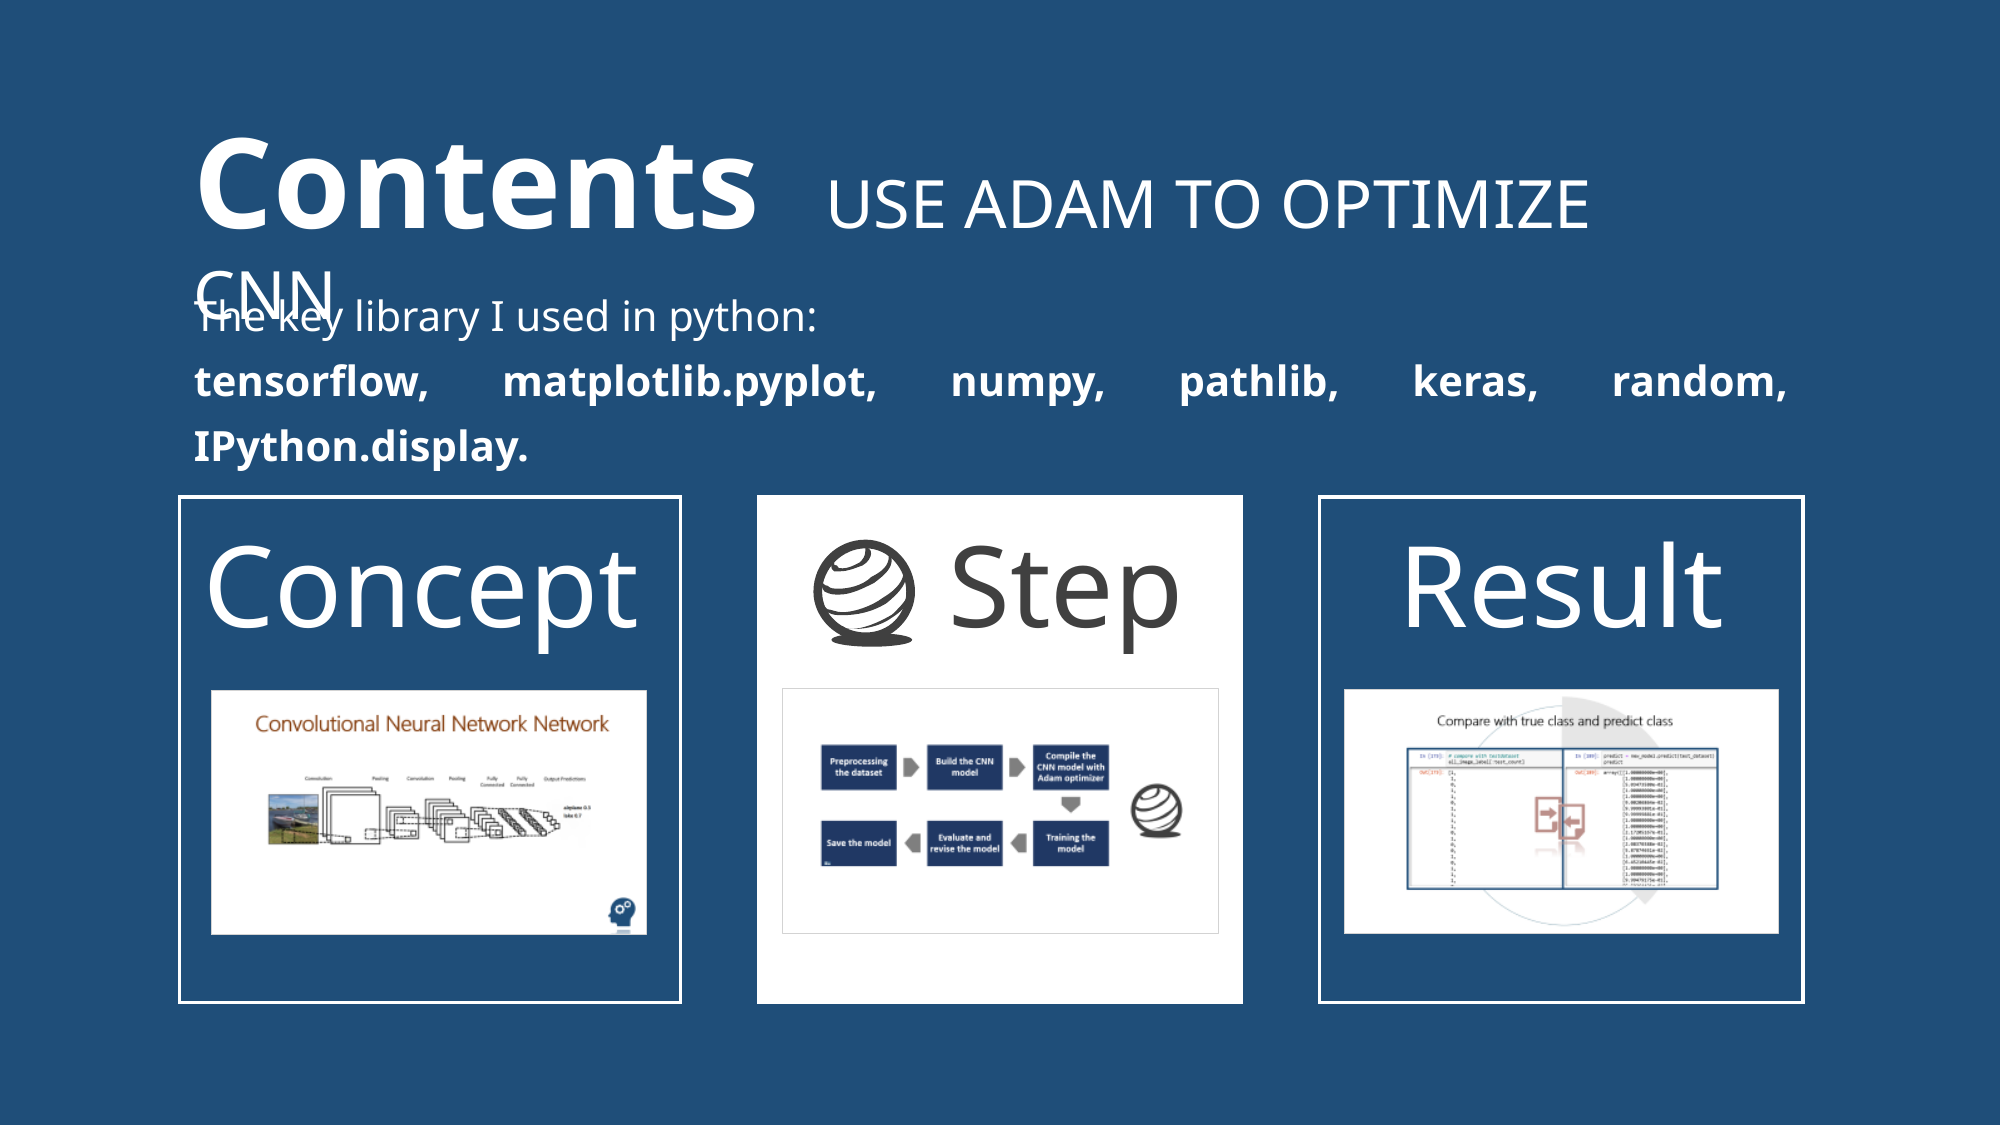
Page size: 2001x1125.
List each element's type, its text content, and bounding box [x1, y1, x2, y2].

text_box [757, 496, 1243, 1004]
picture [212, 691, 646, 934]
text_box The key library I used in python: tensorflow, matplotlib.pyplot, numpy, pathlib, keras, random, IPython.display. [179, 267, 1804, 477]
text_box Contents USE ADAM TO OPTIMIZE CNN [178, 95, 1751, 341]
picture [1345, 690, 1778, 933]
text_box [178, 658, 682, 1004]
text_box [178, 496, 682, 508]
text_box Result [1354, 508, 1769, 658]
text_box Step [882, 508, 1250, 658]
picture [783, 689, 1218, 933]
text_box [1318, 496, 1804, 1004]
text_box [1509, 749, 1613, 851]
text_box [813, 539, 915, 647]
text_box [367, 728, 492, 840]
text_box Concept [87, 508, 755, 658]
